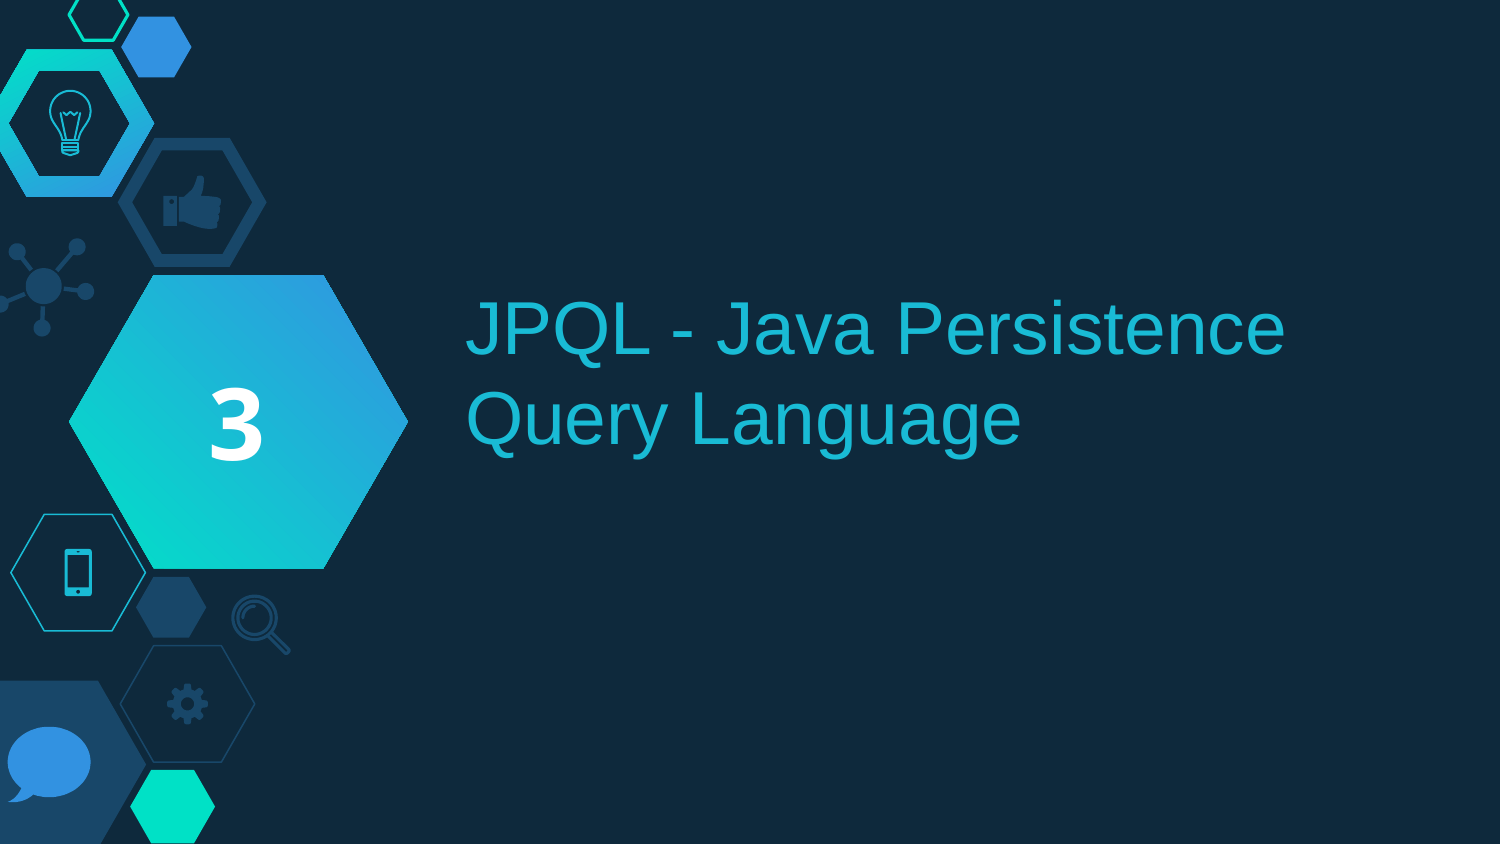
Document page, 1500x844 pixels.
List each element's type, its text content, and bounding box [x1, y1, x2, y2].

text_box 3 [67, 274, 407, 566]
title JPQL - Java Persistence Query Language [450, 284, 1427, 475]
